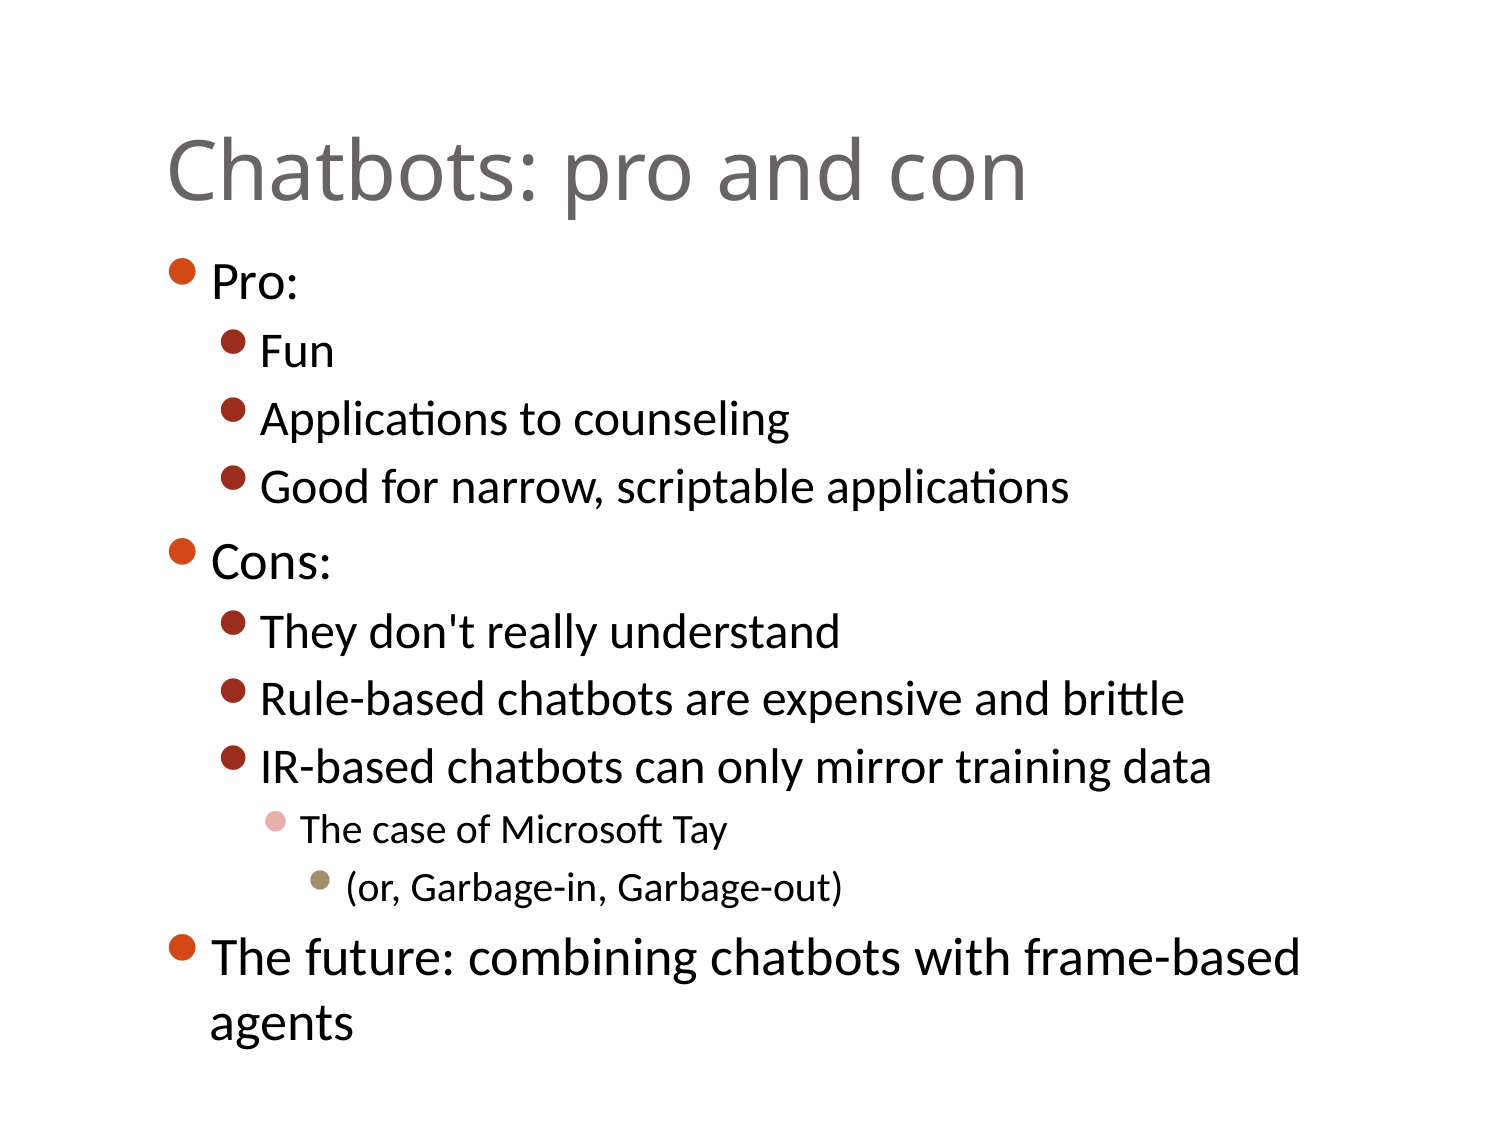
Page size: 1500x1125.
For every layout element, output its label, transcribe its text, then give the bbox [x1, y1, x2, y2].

list Pro: Fun Applications to counseling Good for narrow, scriptable applications Cons: They don't really understand Rule-based chatbots are expensive and brittle IR-based chatbots can only mirror training data The case of Microsoft Tay (or, Garbage-in, Garbage-out) The future: combining chatbots with frame-based agents [149, 237, 1426, 1038]
title Chatbots: pro and con [149, 44, 1426, 233]
